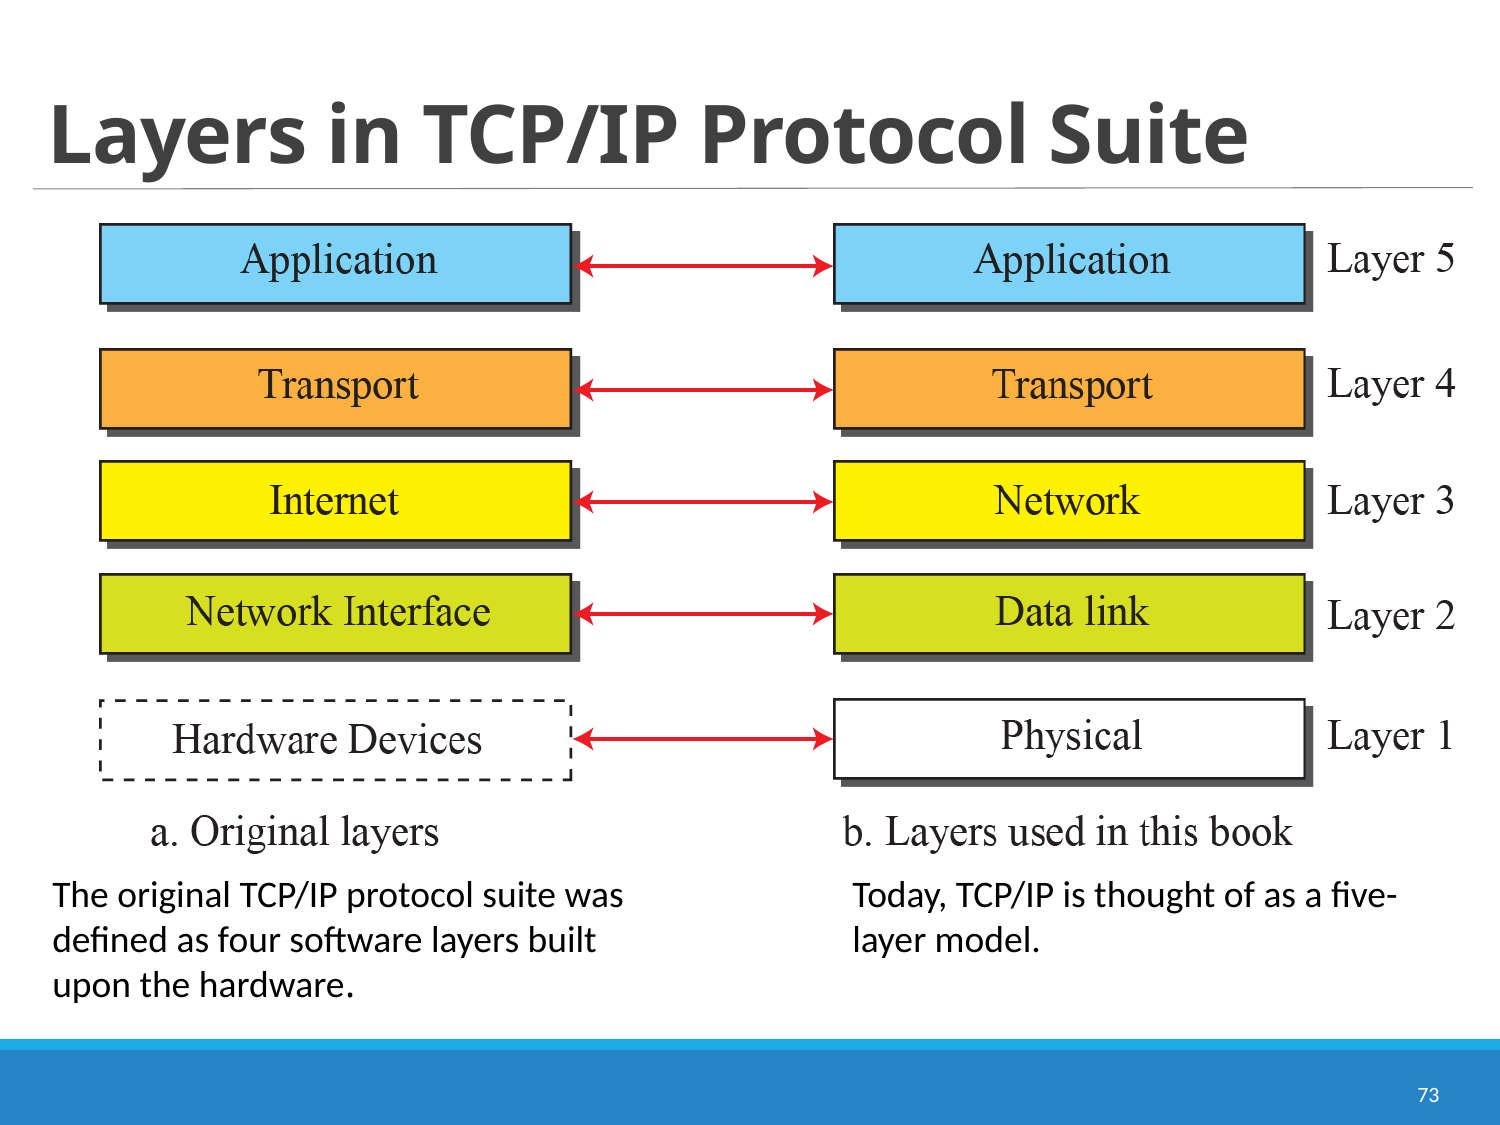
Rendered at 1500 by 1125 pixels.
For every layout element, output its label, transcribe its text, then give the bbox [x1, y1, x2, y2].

picture [99, 460, 1457, 550]
title Layers in TCP/IP Protocol Suite [32, 37, 1473, 188]
text_box Today, TCP/IP is thought of as a five-layer model. [837, 862, 1475, 968]
picture [99, 222, 1457, 312]
picture [99, 347, 1457, 437]
picture [99, 572, 1457, 662]
text_box The original TCP/IP protocol suite was defined as four software layers built upon the hardware. [37, 862, 688, 1013]
picture [99, 697, 1457, 787]
picture [149, 810, 1293, 860]
